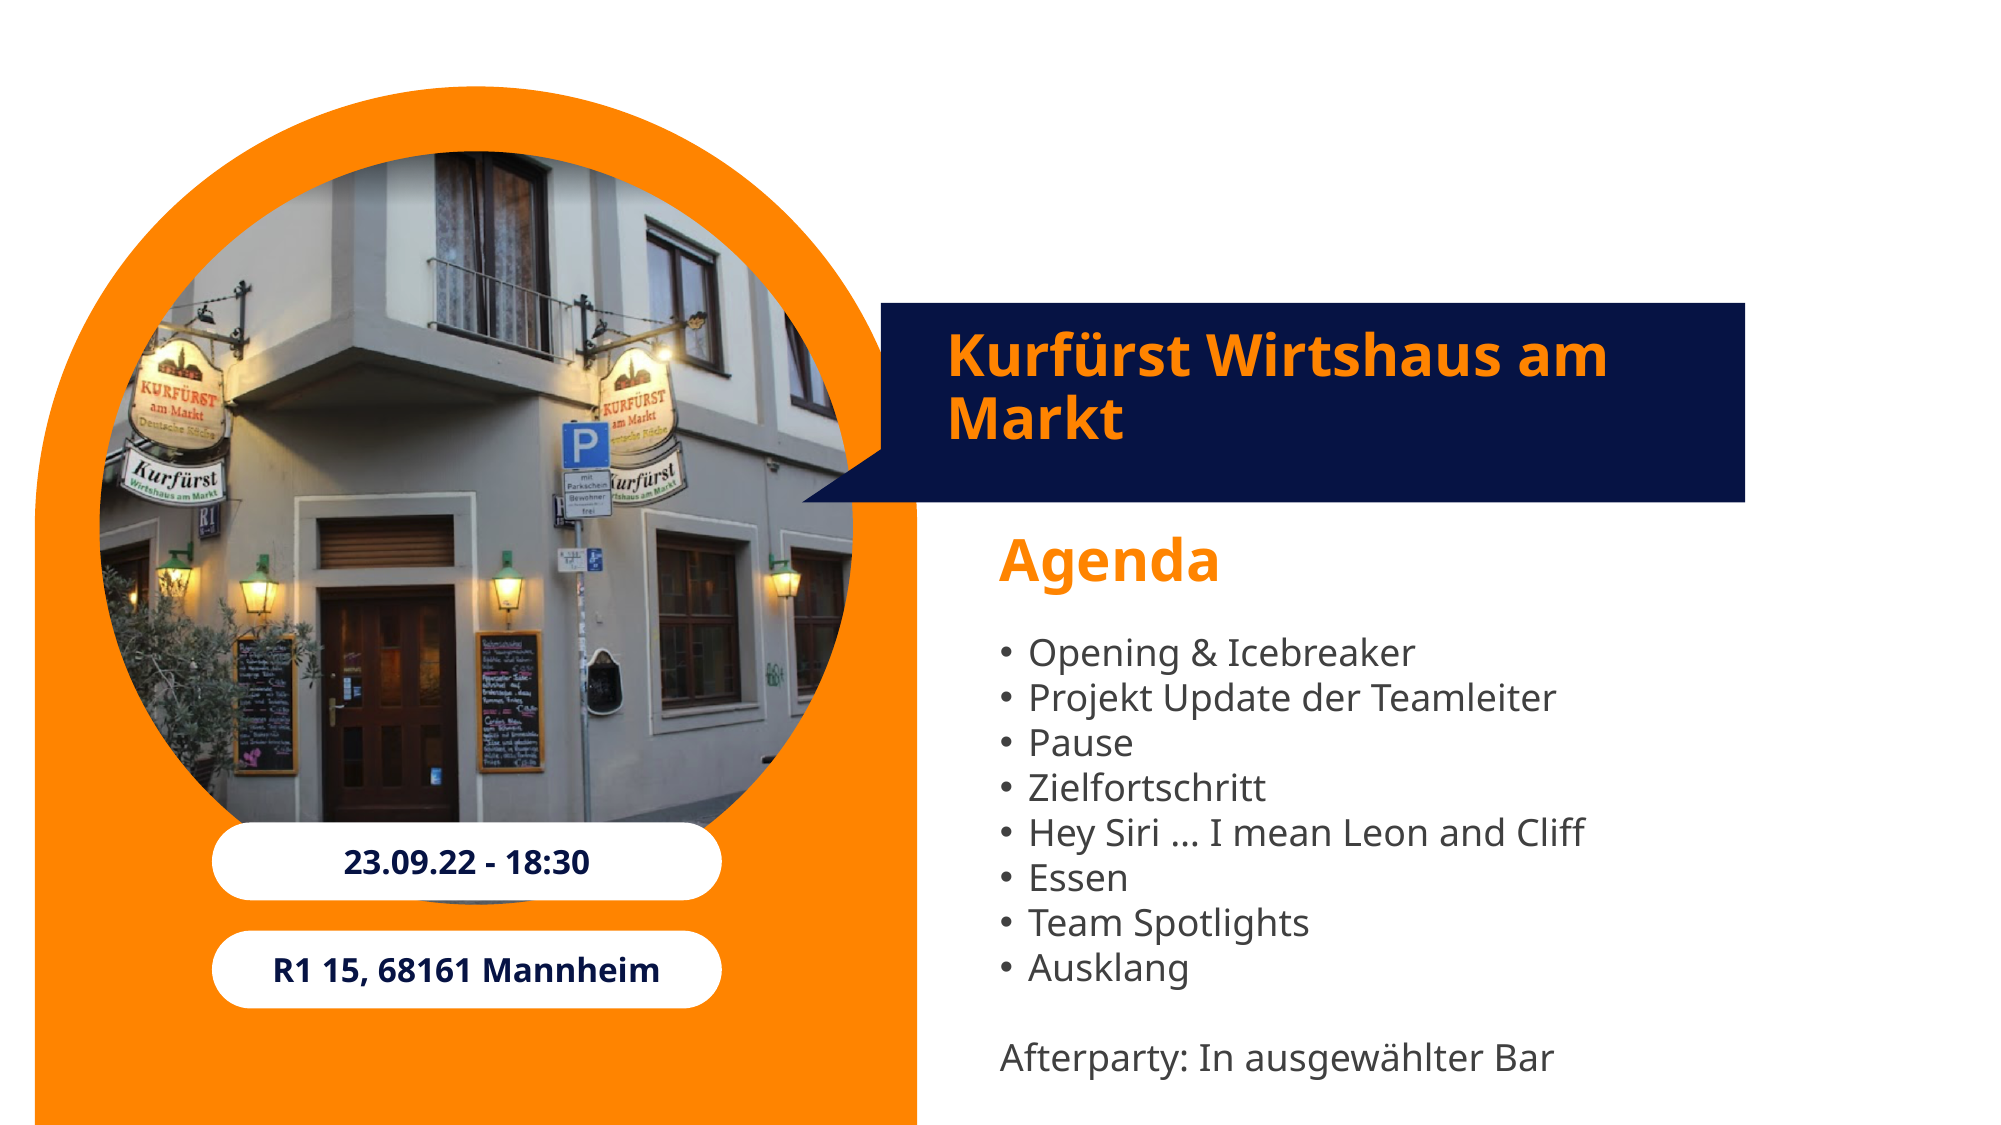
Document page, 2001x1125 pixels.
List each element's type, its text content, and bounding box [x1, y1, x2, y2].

text_box [853, 301, 1747, 504]
text_box [33, 296, 919, 1125]
text_box Agenda [999, 521, 1709, 584]
picture [99, 151, 853, 905]
text_box Kurfürst Wirtshaus am Markt [946, 316, 1716, 463]
text_box [244, 85, 708, 151]
text_box Opening & Icebreaker Projekt Update der Teamleiter Pause Zielfortschritt Hey Siri … I mean Leon and Cliff Essen Team Spotlights Ausklang Afterparty: In ausgewählter Bar [999, 584, 1845, 1084]
text_box R1 15, 68161 Mannheim [211, 930, 722, 1009]
